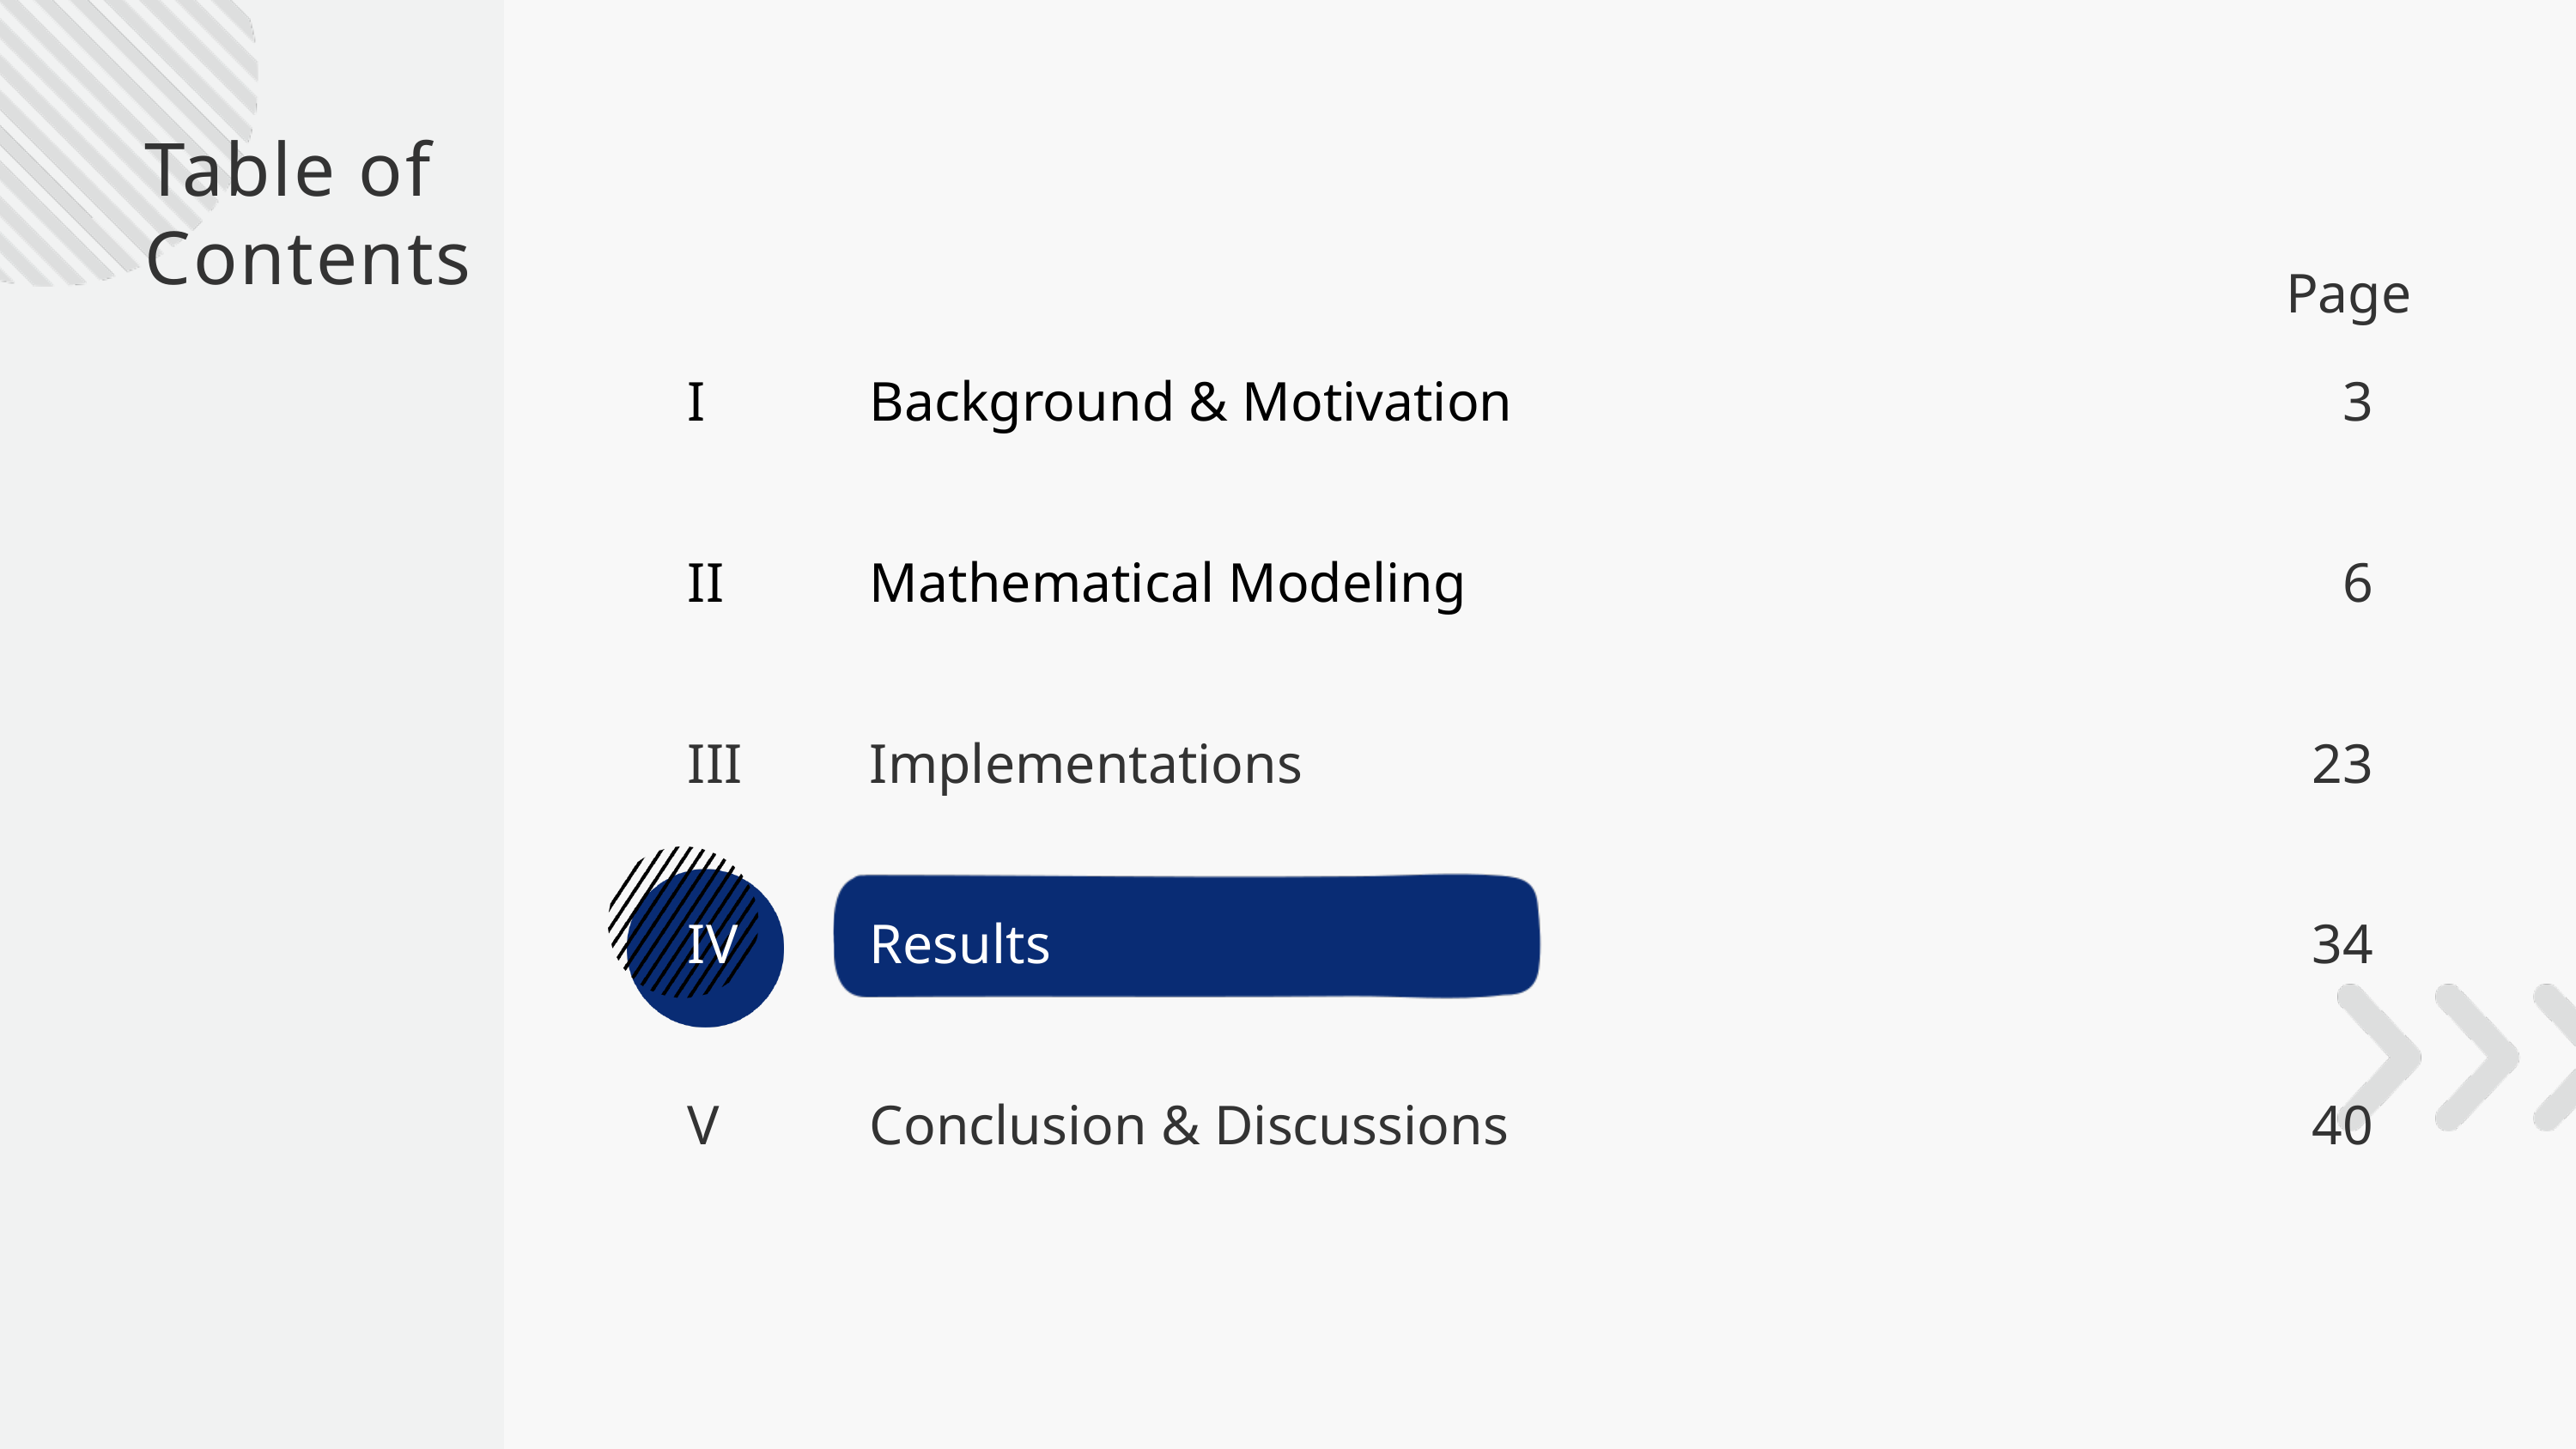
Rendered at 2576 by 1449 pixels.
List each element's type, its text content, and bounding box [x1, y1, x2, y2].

text_box 23 [2276, 707, 2373, 794]
text_box 6 [2276, 526, 2373, 613]
text_box 3 [2276, 346, 2373, 433]
text_box 34 [2276, 888, 2373, 975]
text_box Implementations [869, 707, 2065, 794]
text_box [608, 846, 784, 1028]
text_box Mathematical Modeling [869, 526, 2065, 613]
text_box IV [687, 888, 784, 975]
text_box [0, 0, 505, 1449]
text_box [833, 872, 1543, 1002]
text_box Results [869, 888, 2065, 975]
text_box [2336, 983, 2576, 1131]
text_box Page [2243, 237, 2455, 324]
text_box II [687, 526, 784, 613]
text_box V [687, 1070, 784, 1156]
text_box III [687, 707, 784, 794]
text_box I [687, 346, 784, 433]
text_box Background & Motivation [869, 346, 2065, 433]
text_box 40 [2276, 1070, 2373, 1156]
text_box Conclusion & Discussions [869, 1070, 2065, 1156]
